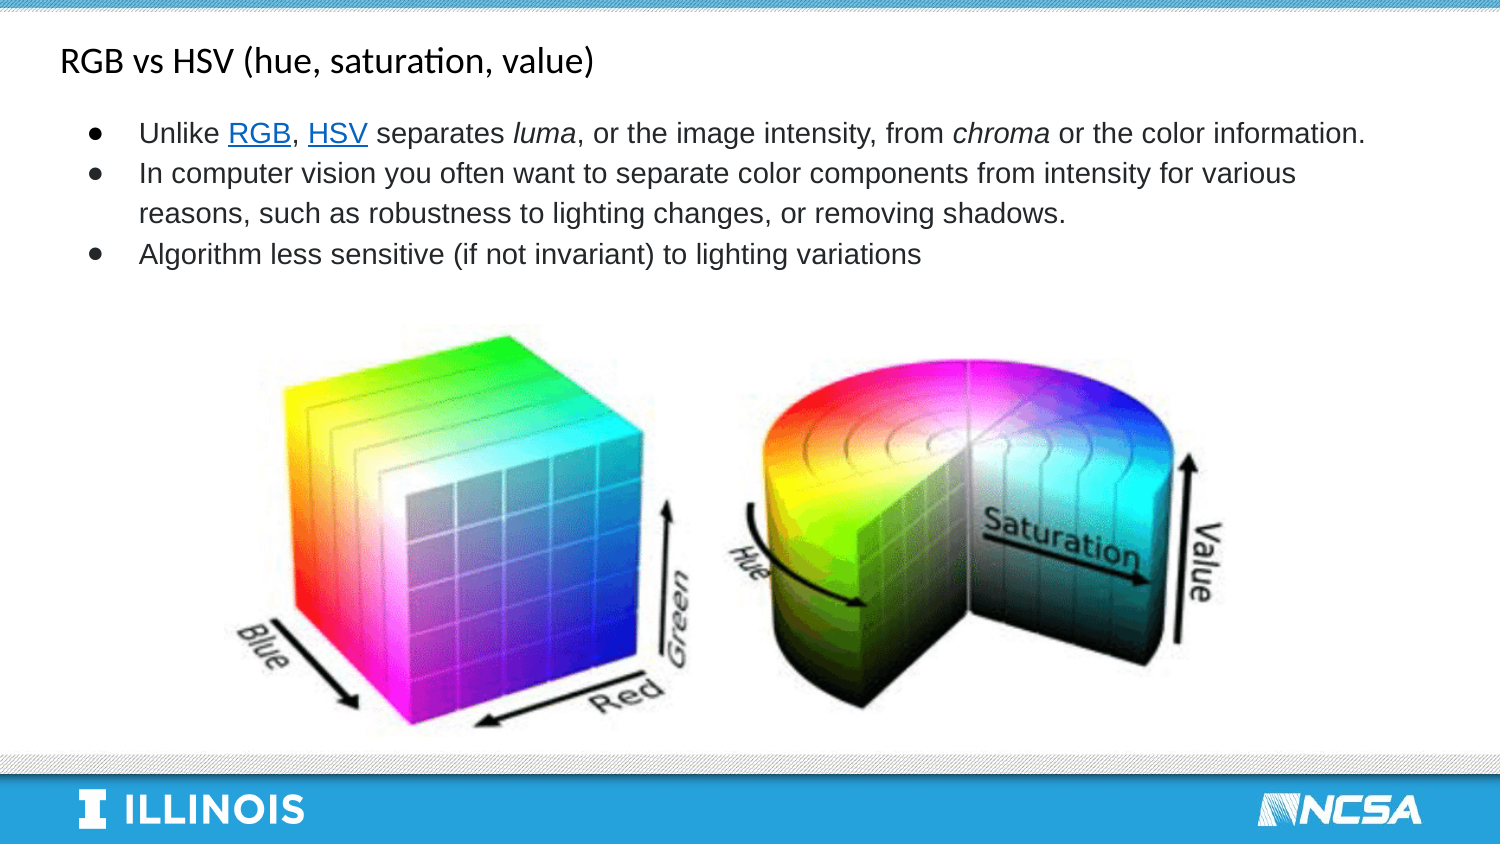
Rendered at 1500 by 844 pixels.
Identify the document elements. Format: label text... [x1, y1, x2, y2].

title RGB vs HSV (hue, saturation, value) [60, 16, 1402, 94]
text_box Unlike RGB, HSV separates luma, or the image intensity, from chroma or the color information. In computer vision you often want to separate color components from intensity for various reasons, such as robustness to lighting changes, or removing shadows. Algorithm less sensitive (if not invariant) to lighting variations [48, 94, 1402, 325]
picture [0, 0, 1500, 844]
